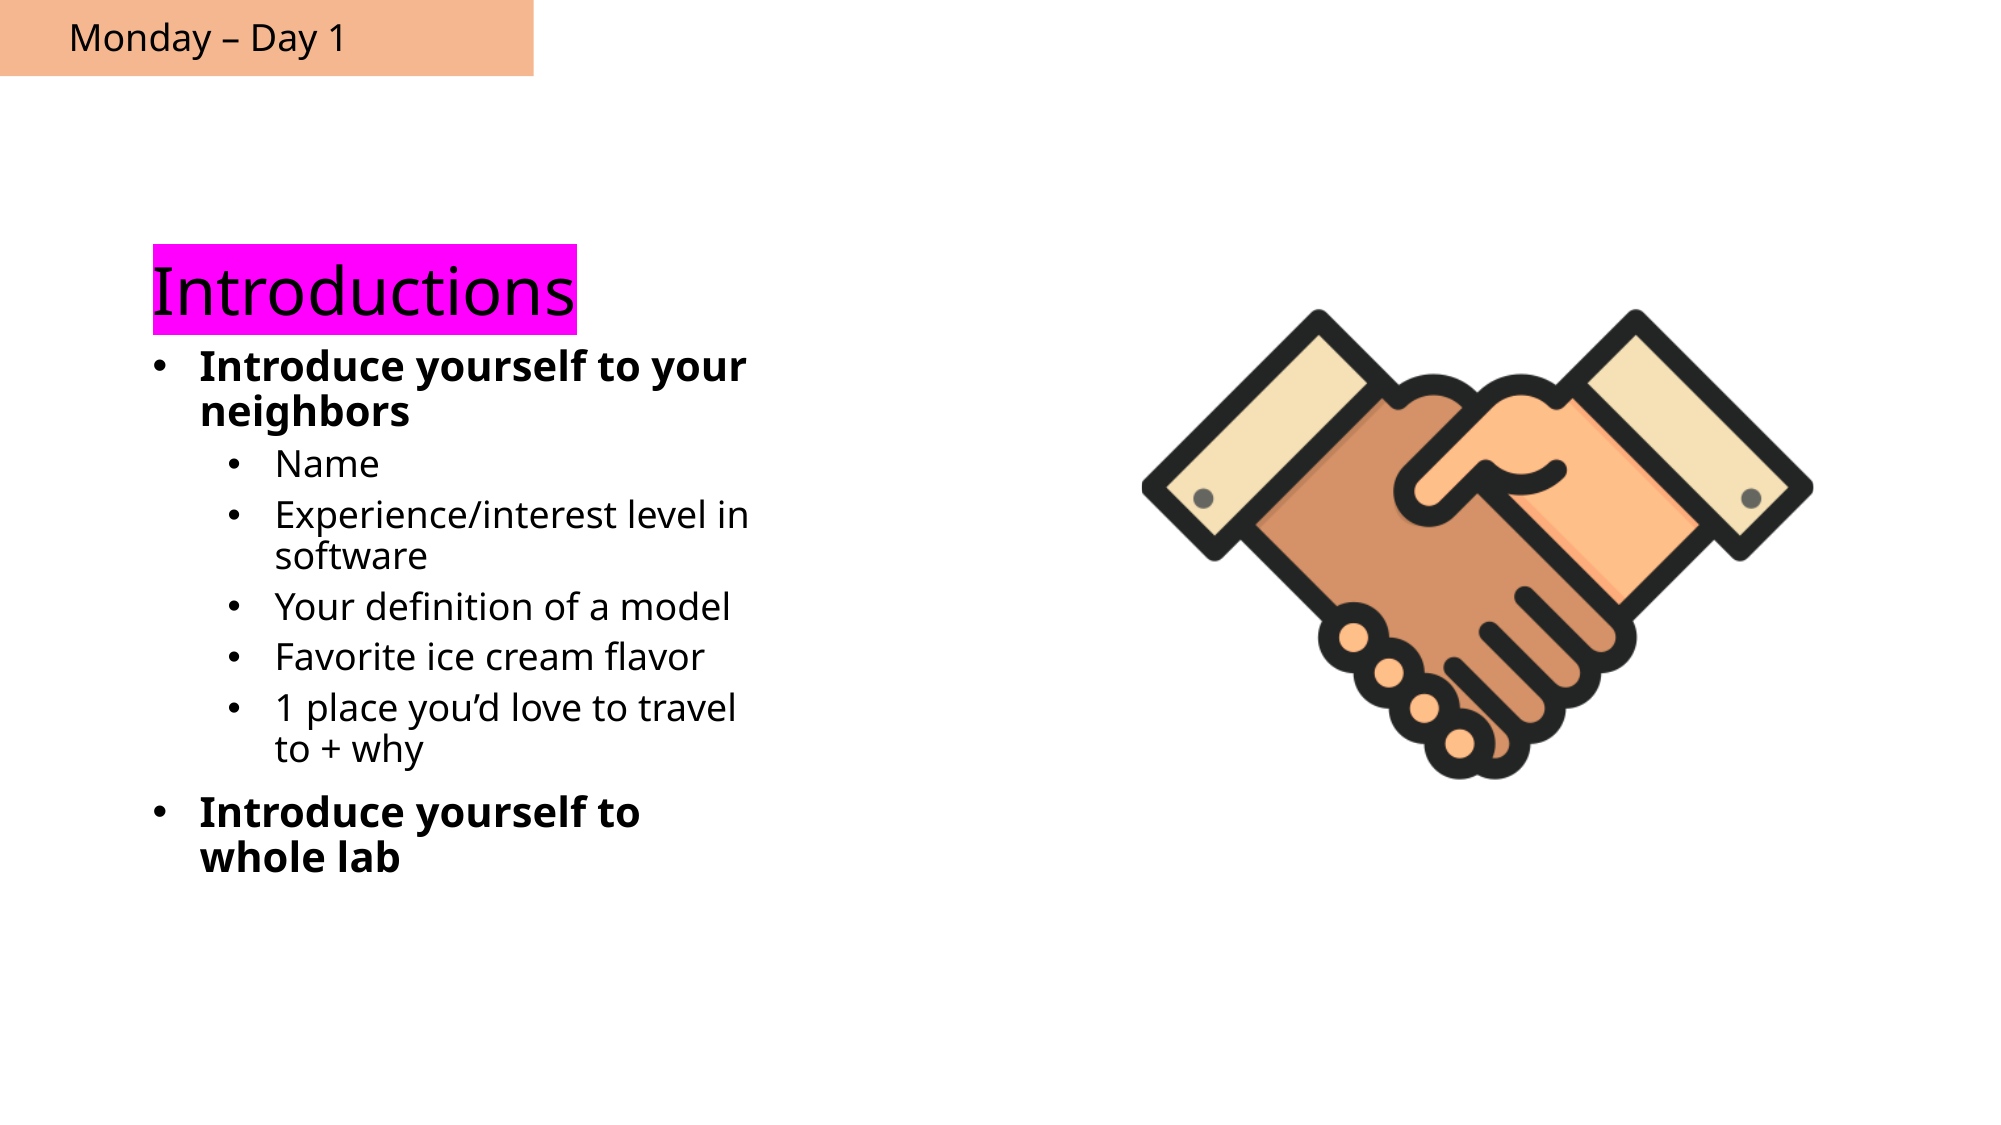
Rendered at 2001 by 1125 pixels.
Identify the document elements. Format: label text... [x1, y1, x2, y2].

picture [1141, 279, 1814, 810]
list Introduce yourself to your neighbors Name Experience/interest level in software Your definition of a model Favorite ice cream flavor 1 place you’d love to travel to + why Introduce yourself to whole lab [137, 337, 783, 963]
title Introductions [137, 75, 783, 337]
text_box Monday – Day 1 [0, 0, 534, 77]
